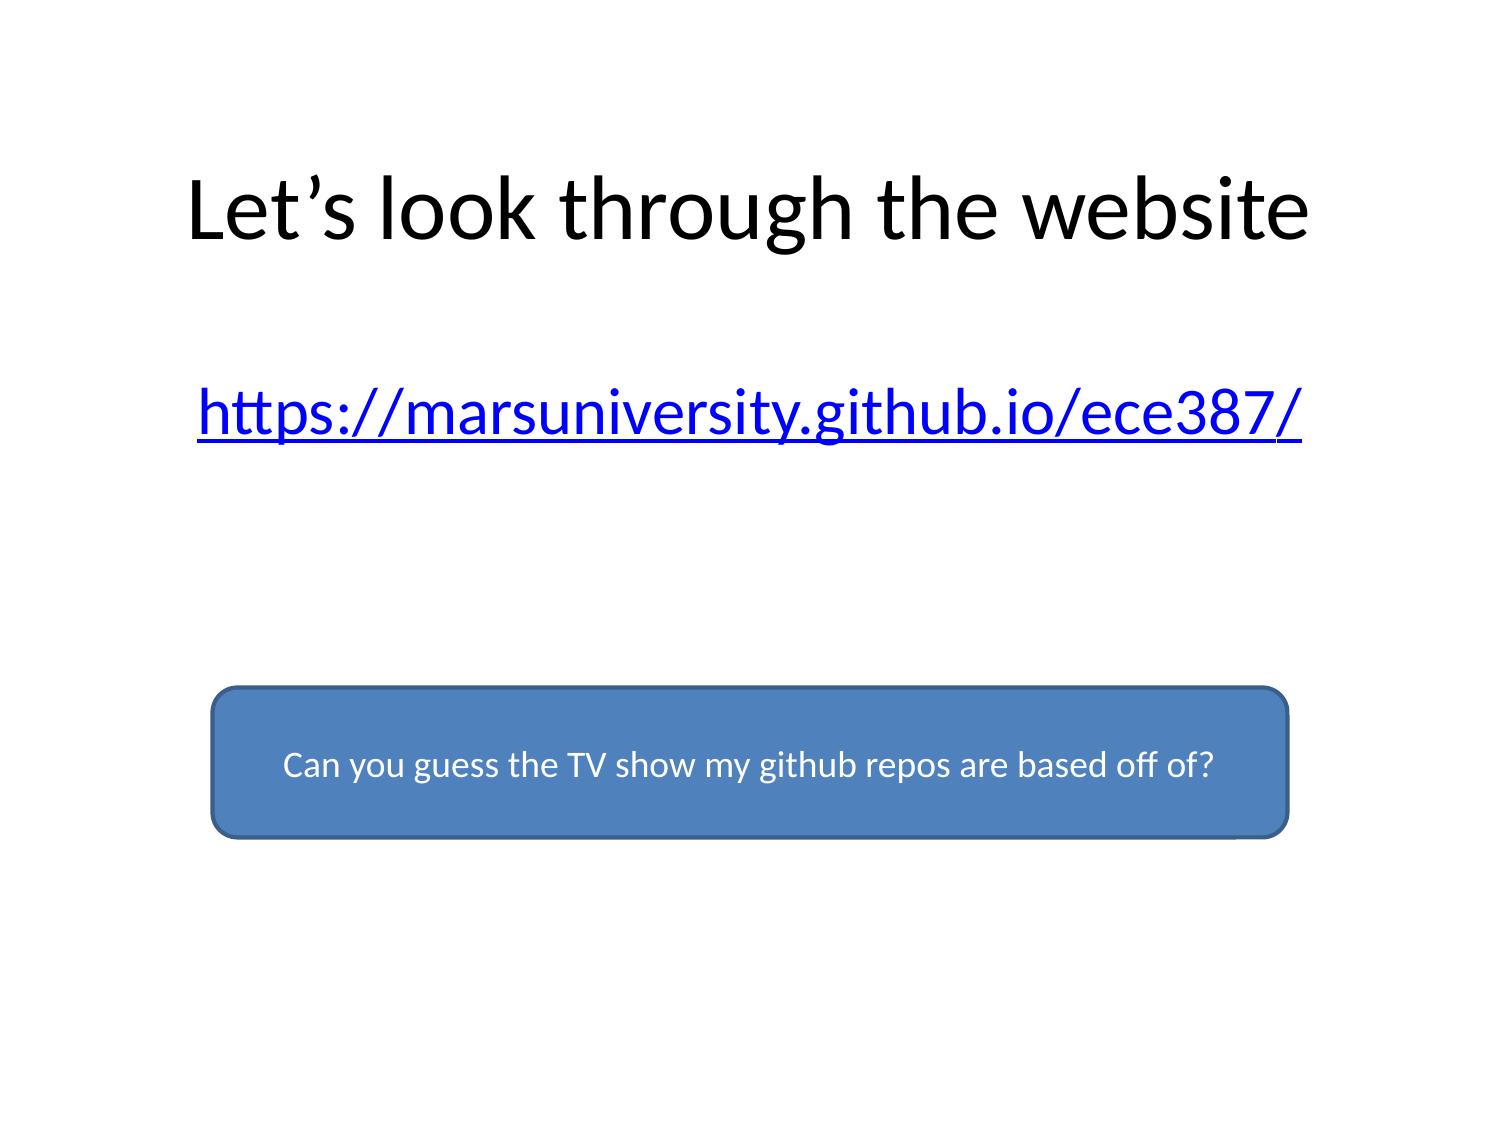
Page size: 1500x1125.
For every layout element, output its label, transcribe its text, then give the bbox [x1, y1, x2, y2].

text_box Can you guess the TV show my github repos are based off of? [210, 685, 1290, 840]
title Let’s look through the website https://marsuniversity.github.io/ece387/ [75, 45, 1425, 550]
